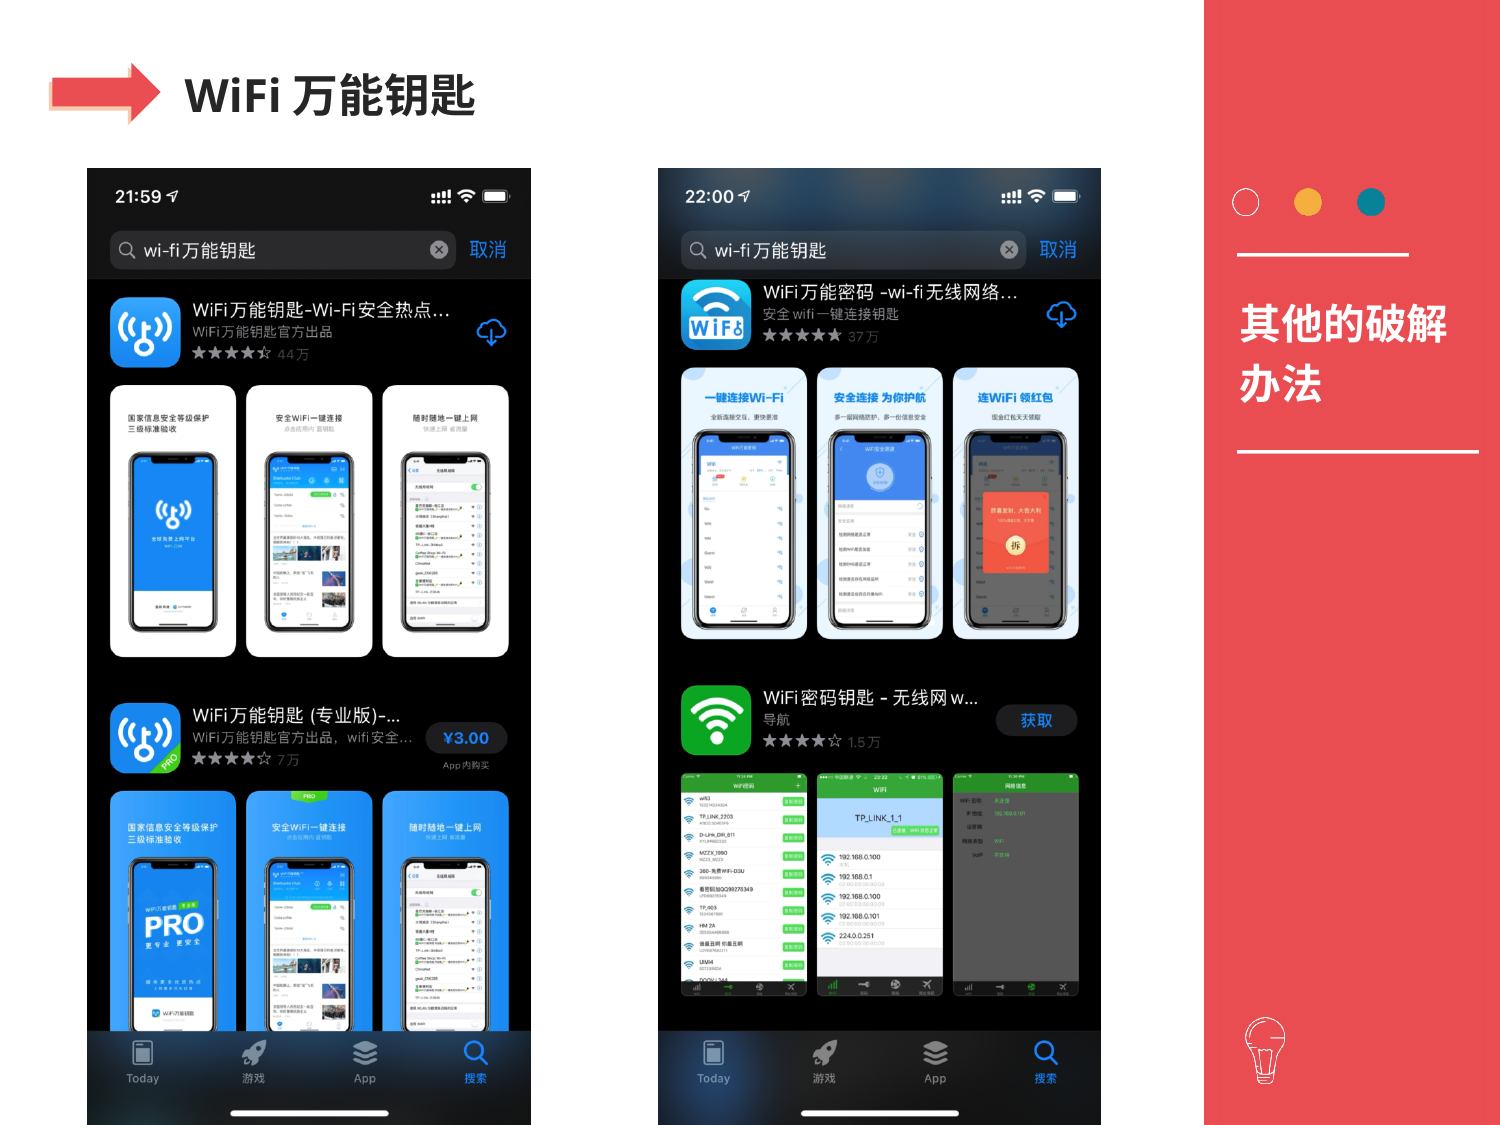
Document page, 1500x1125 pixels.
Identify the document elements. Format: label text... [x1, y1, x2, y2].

picture [658, 168, 1101, 1125]
text_box WiFi万能钥匙 [177, 63, 1030, 126]
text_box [49, 65, 160, 123]
picture [87, 168, 531, 1125]
picture [1204, 0, 1500, 1125]
